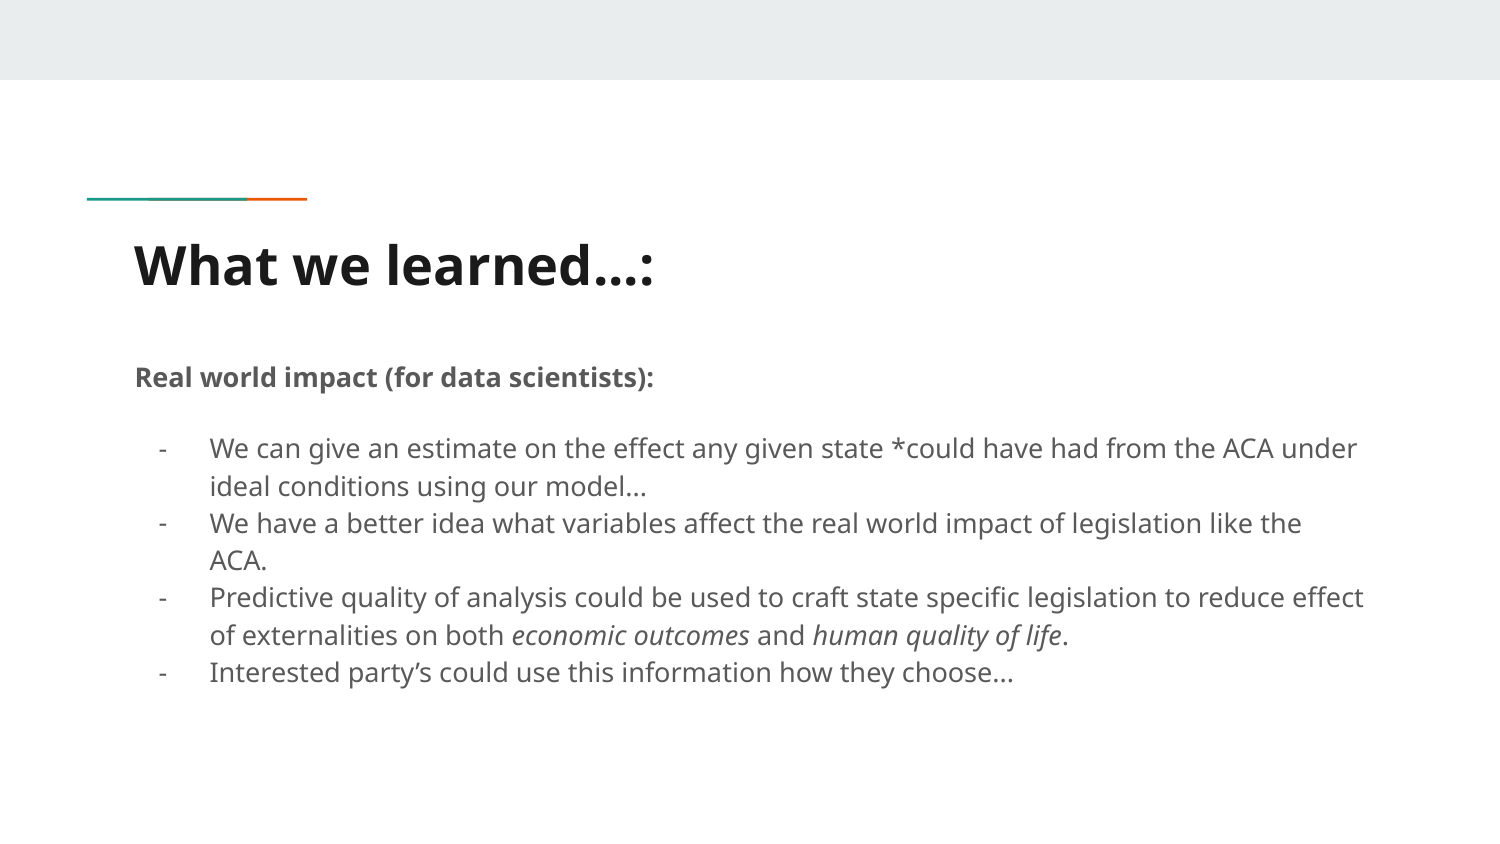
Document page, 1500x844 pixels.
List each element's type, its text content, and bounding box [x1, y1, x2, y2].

title What we learned...: [119, 216, 1381, 305]
list Real world impact (for data scientists): We can give an estimate on the effect any given state *could have had from the ACA under ideal conditions using our model... We have a better idea what variables affect the real world impact of legislation like the ACA. Predictive quality of analysis could be used to craft state specific legislation to reduce effect of externalities on both economic outcomes and human quality of life. Interested party’s could use this information how they choose... [119, 341, 1381, 622]
